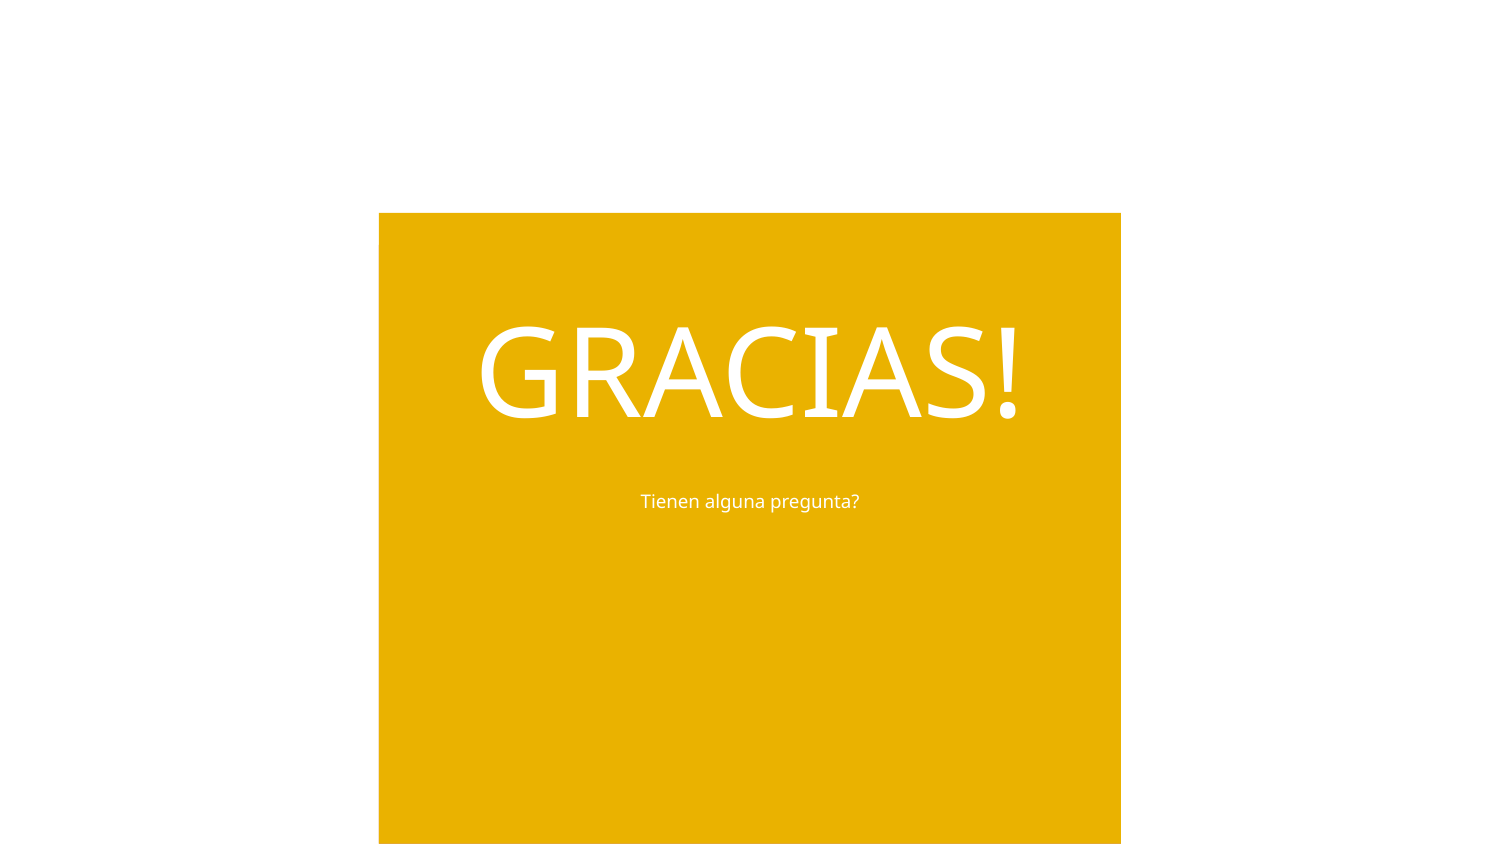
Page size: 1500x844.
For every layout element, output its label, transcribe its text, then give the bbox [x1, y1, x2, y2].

text_box [378, 458, 1121, 844]
text_box [378, 212, 1121, 347]
subtitle Tienen alguna pregunta? [495, 458, 1005, 568]
title GRACIAS! [117, 347, 1383, 458]
